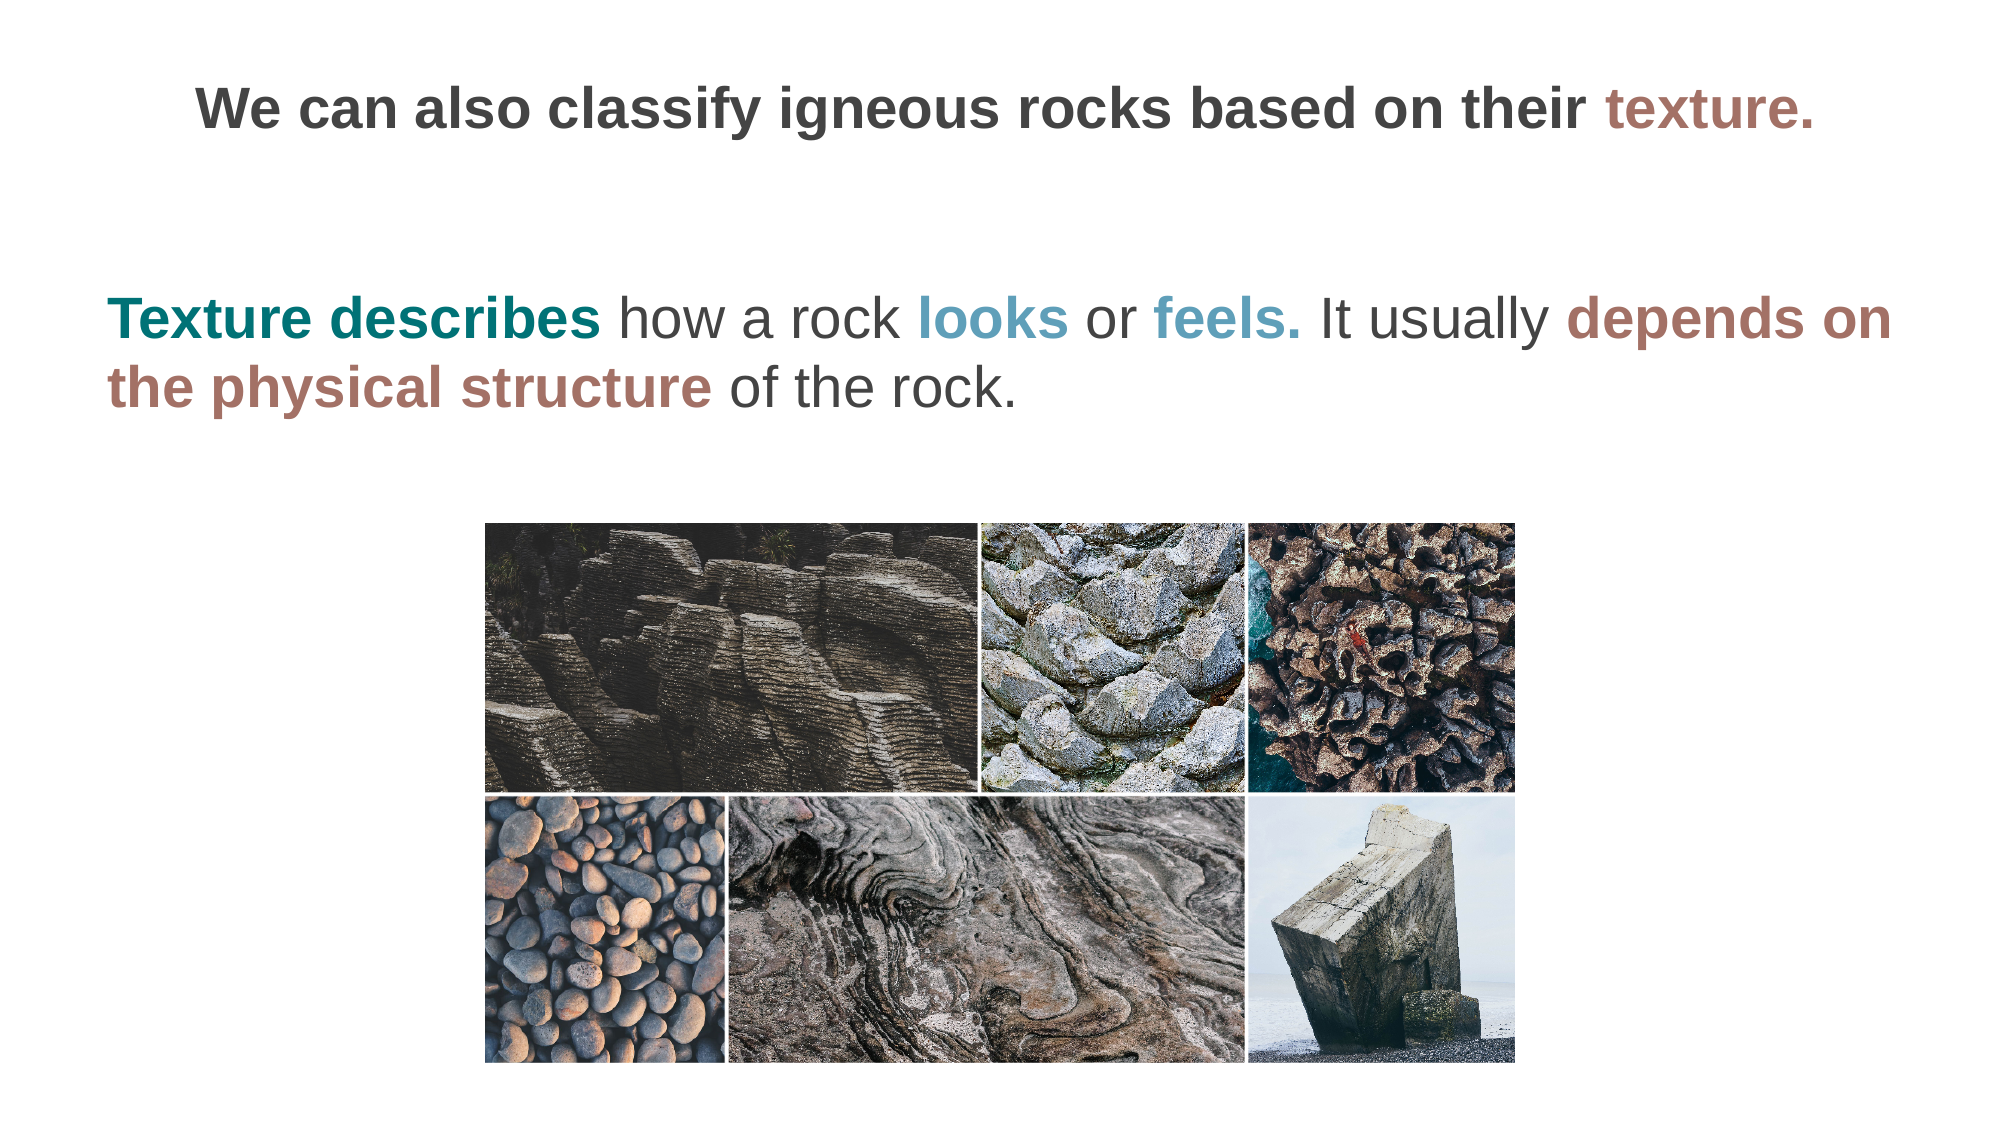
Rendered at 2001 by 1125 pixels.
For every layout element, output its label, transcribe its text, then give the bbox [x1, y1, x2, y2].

text_box We can also classify igneous rocks based on their texture. Texture describes how a rock looks or feels. It usually depends on the physical structure of the rock. [92, 62, 1920, 427]
picture [484, 523, 1515, 1063]
